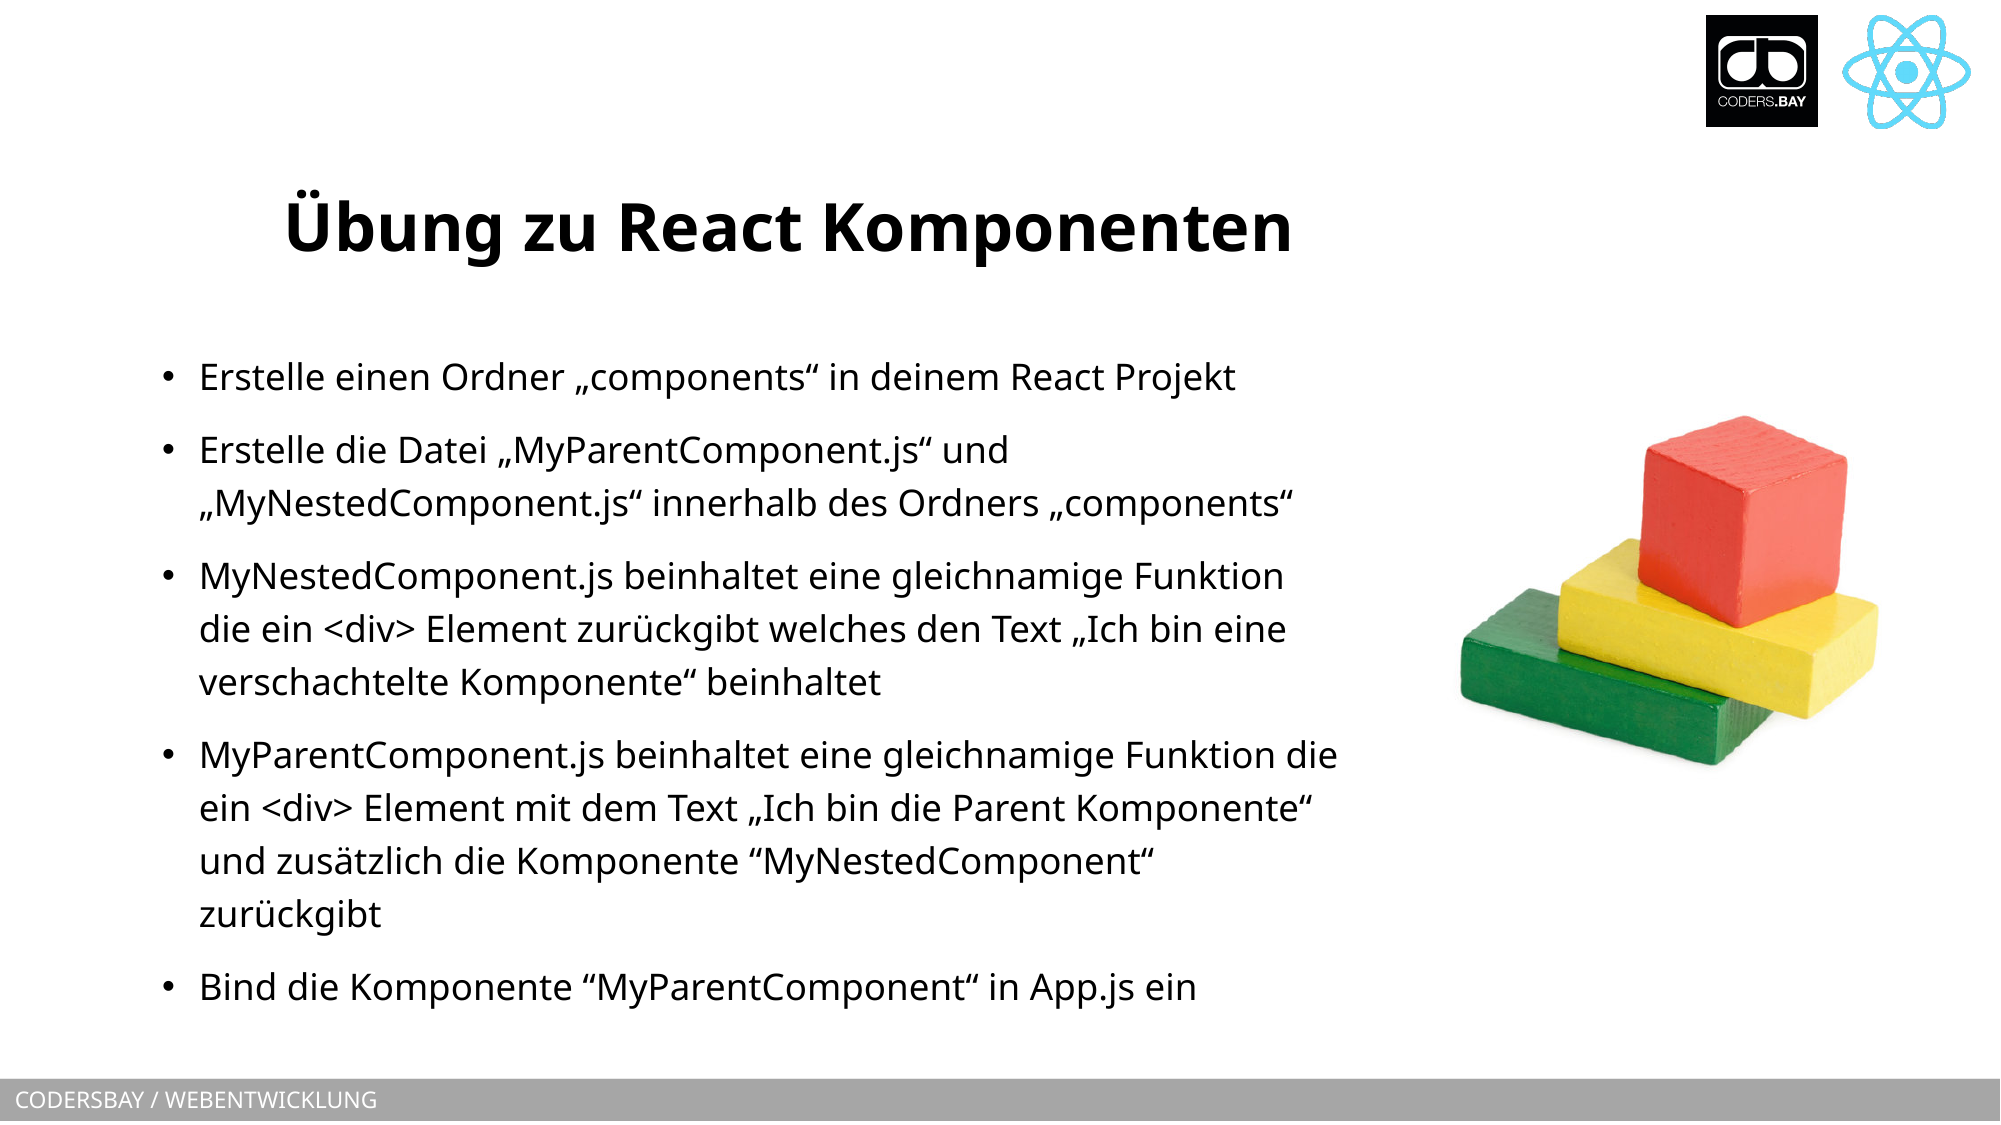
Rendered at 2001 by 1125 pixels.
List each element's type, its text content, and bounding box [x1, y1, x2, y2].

picture [1340, 371, 1964, 788]
title Übung zu React Komponenten [268, 112, 1732, 338]
picture [1706, 15, 1818, 127]
list Erstelle einen Ordner „components“ in deinem React Projekt Erstelle die Datei „MyParentComponent.js“ und „MyNestedComponent.js“ innerhalb des Ordners „components“ MyNestedComponent.js beinhaltet eine gleichnamige Funktion die ein <div> Element zurückgibt welches den Text „Ich bin eine verschachtelte Komponente“ beinhaltet MyParentComponent.js beinhaltet eine gleichnamige Funktion die ein <div> Element mit dem Text „Ich bin die Parent Komponente“ und zusätzlich die Komponente “MyNestedComponent“ zurückgibt Bind die Komponente “MyParentComponent“ in App.js ein [146, 337, 1358, 1017]
picture [1841, 15, 1972, 129]
